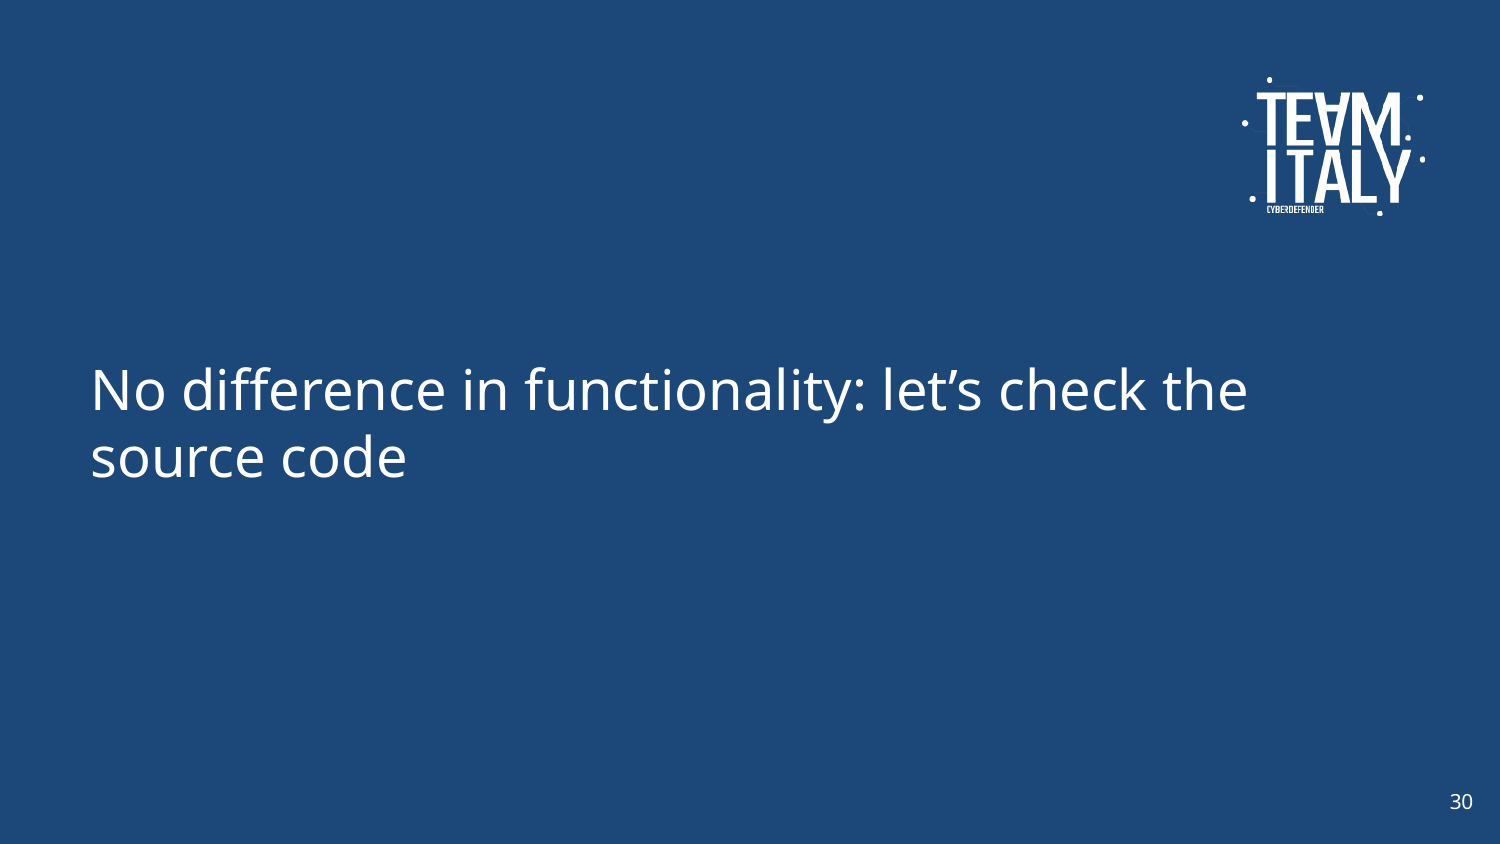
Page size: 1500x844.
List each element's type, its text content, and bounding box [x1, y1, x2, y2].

slide_number ‹#› [1398, 770, 1489, 835]
title No difference in functionality: let’s check the source code [75, 338, 1425, 505]
picture [1242, 76, 1425, 217]
